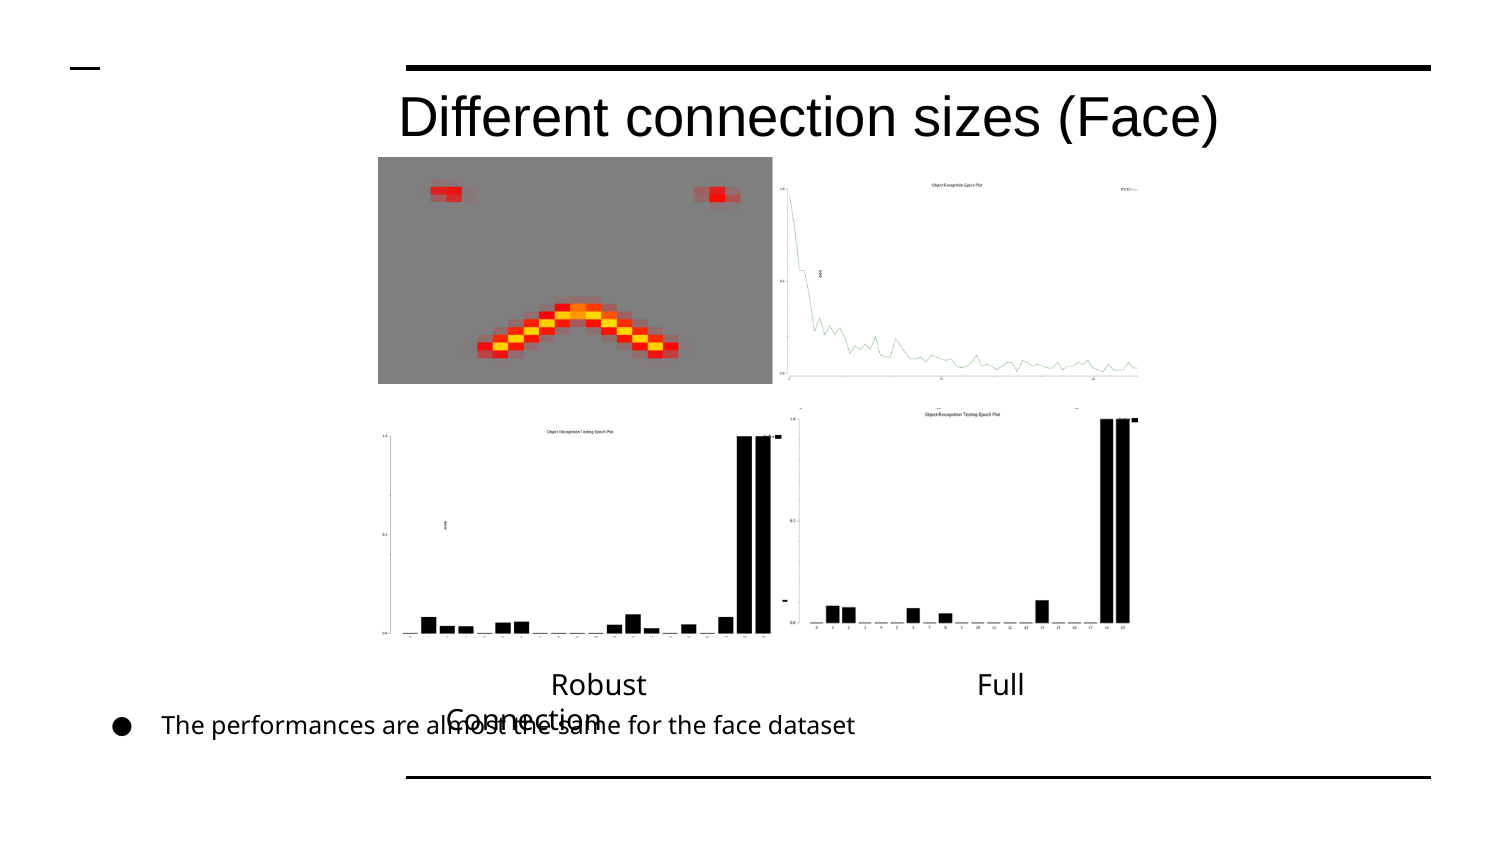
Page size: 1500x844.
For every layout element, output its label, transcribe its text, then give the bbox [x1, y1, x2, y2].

title Different connection sizes (Face) [383, 65, 1420, 170]
text_box Robust Full Connection [430, 659, 1105, 687]
picture [362, 144, 1138, 652]
text_box The performances are almost the same for the face dataset [71, 694, 1448, 826]
